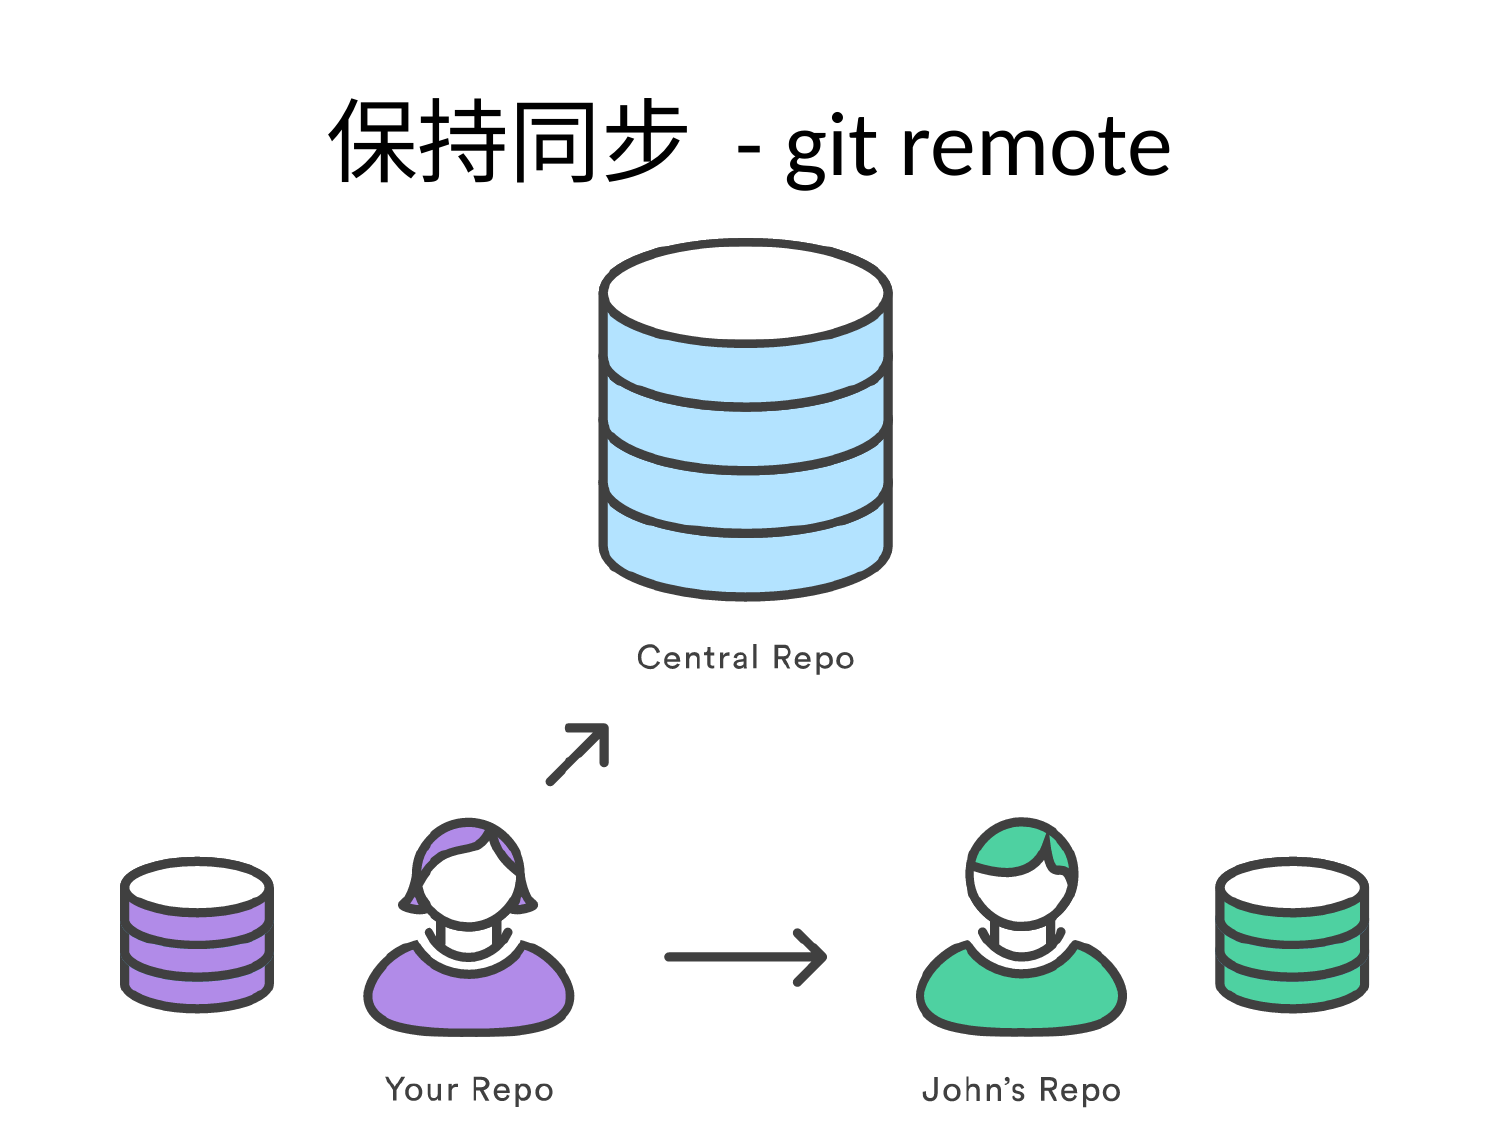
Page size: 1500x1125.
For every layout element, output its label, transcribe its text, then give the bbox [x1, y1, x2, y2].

title 保持同步 - git remote [75, 45, 1425, 196]
picture [0, 199, 1500, 1125]
